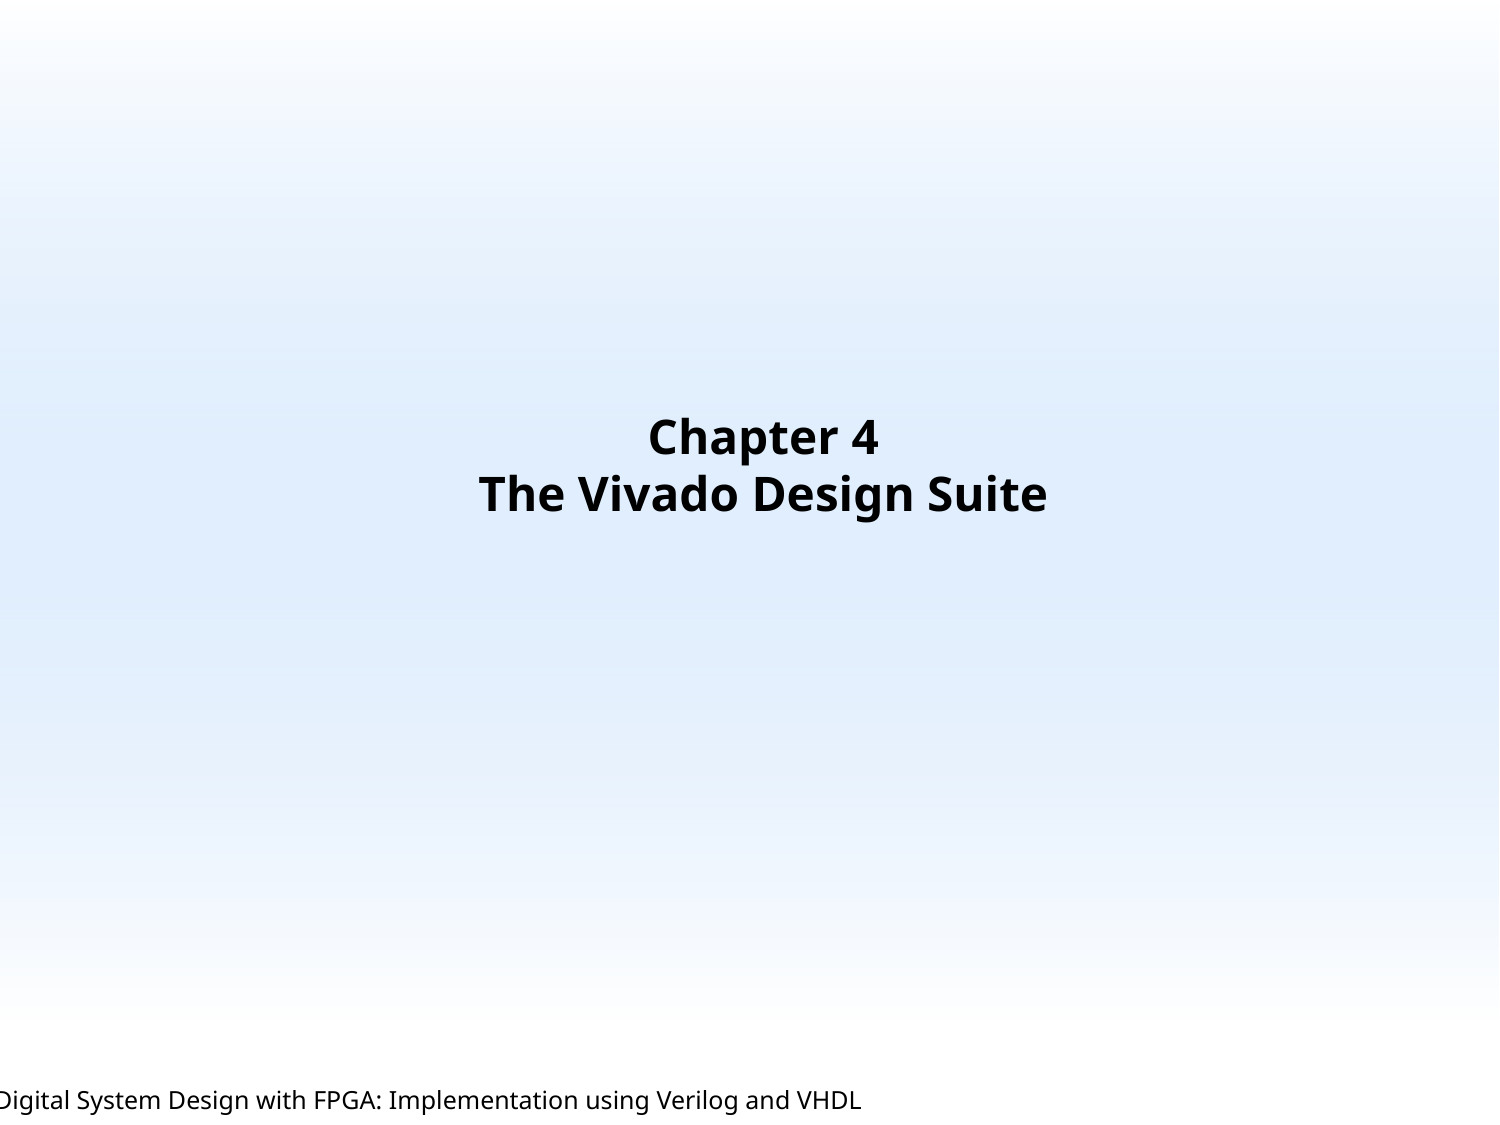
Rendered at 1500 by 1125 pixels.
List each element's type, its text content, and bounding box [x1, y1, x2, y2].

title Chapter 4 The Vivado Design Suite [88, 398, 1439, 587]
